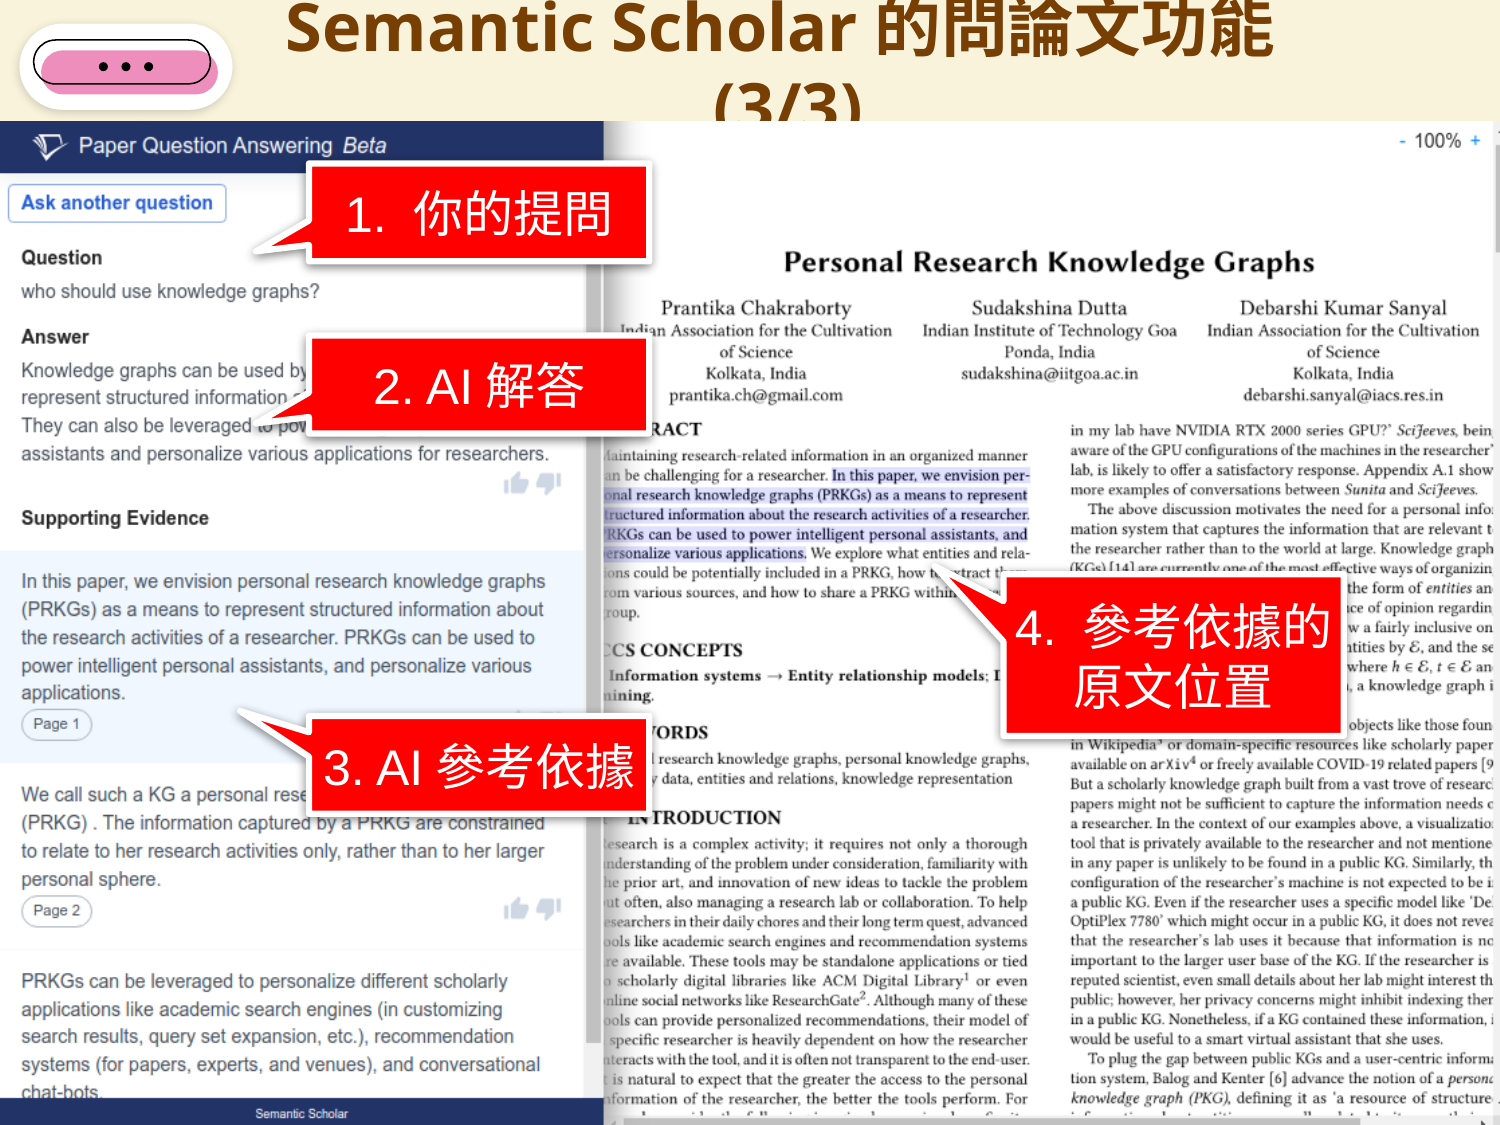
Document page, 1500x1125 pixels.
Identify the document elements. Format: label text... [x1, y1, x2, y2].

picture [0, 121, 1500, 1125]
title Semantic Scholar的問論文功能(3/3) [232, 23, 1344, 119]
